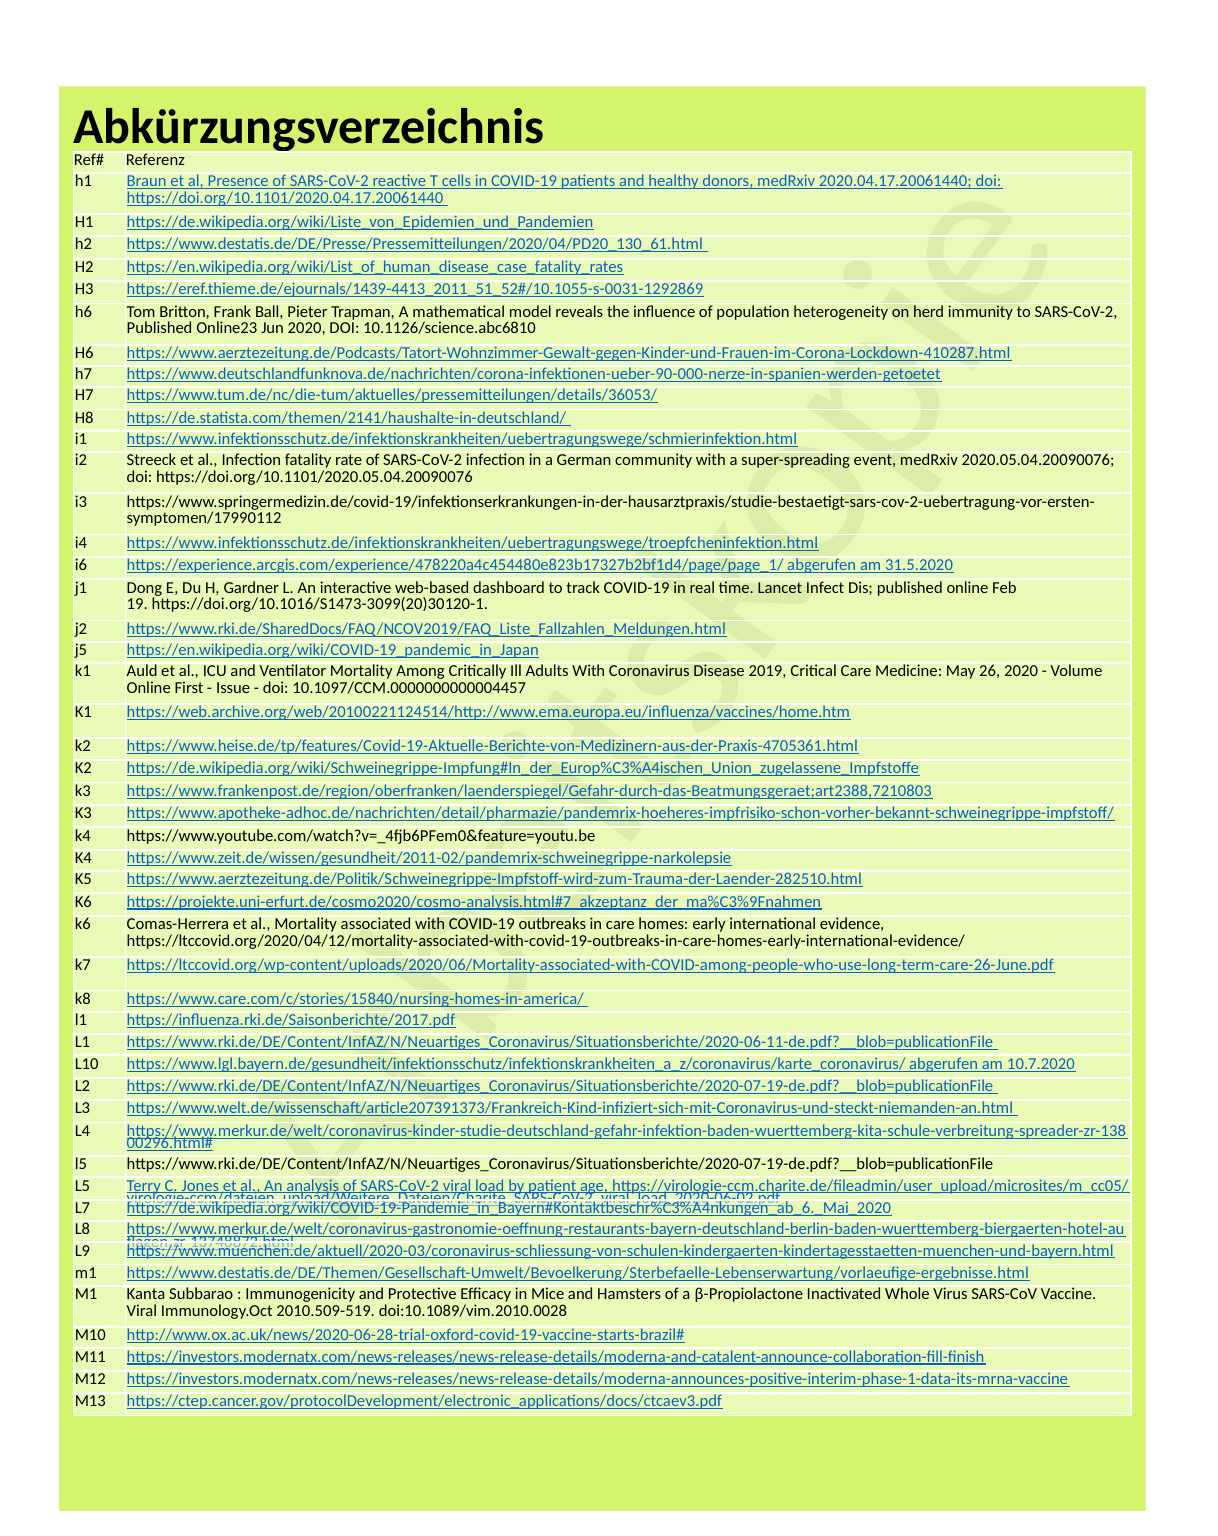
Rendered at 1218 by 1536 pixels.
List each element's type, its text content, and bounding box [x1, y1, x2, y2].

table_cell K5 [74, 872, 125, 892]
table_cell i3 [74, 494, 125, 534]
table_cell L4 [74, 1123, 125, 1155]
table_cell https://en.wikipedia.org/wiki/List_of_human_disease_case_fatality_rates [126, 260, 1130, 280]
table_cell i1 [74, 432, 125, 451]
table_cell M10 [74, 1328, 125, 1347]
table_cell k3 [74, 783, 125, 804]
table_cell L2 [74, 1079, 125, 1099]
table_cell H1 [74, 215, 125, 235]
table_cell j1 [74, 580, 125, 620]
table_cell https://web.archive.org/web/20100221124514/http://www.ema.europa.eu/influenza/vaccines/home.htm [126, 705, 1130, 737]
text_box Abkürzungsverzeichnis [58, 86, 1146, 1511]
table_cell K4 [74, 851, 125, 870]
table_cell M1 [74, 1287, 125, 1326]
table_cell K6 [74, 894, 125, 915]
table_cell https://www.aerztezeitung.de/Politik/Schweinegrippe-Impfstoff-wird-zum-Trauma-der-Laender-282510.html [126, 872, 1130, 892]
table_cell H8 [74, 410, 125, 430]
table_cell https://de.wikipedia.org/wiki/Schweinegrippe-Impfung#In_der_Europ%C3%A4ischen_Union_zugelassene_Impfstoffe [126, 761, 1130, 782]
table_cell https://ltccovid.org/wp-content/uploads/2020/06/Mortality-associated-with-COVID-among-people-who-use-long-term-care-26-June.pdf [126, 958, 1130, 990]
table_cell K1 [74, 705, 125, 737]
table_cell https://www.infektionsschutz.de/infektionskrankheiten/uebertragungswege/troepfcheninfektion.html [126, 535, 1130, 556]
table_cell h6 [74, 304, 125, 344]
table_cell h1 [74, 174, 125, 213]
table_cell H7 [74, 388, 125, 409]
table_cell https://www.merkur.de/welt/coronavirus-gastronomie-oeffnung-restaurants-bayern-deutschland-berlin-baden-wuerttemberg-biergaerten-hotel-auflagen-zr-13748872.html [126, 1222, 1130, 1241]
table_cell j2 [74, 621, 125, 641]
table_cell https://www.youtube.com/watch?v=_4fjb6PFem0&feature=youtu.be [126, 828, 1130, 849]
table_cell https://www.aerztezeitung.de/Podcasts/Tatort-Wohnzimmer-Gewalt-gegen-Kinder-und-Frauen-im-Corona-Lockdown-410287.html [126, 346, 1130, 365]
table_header Referenz [126, 153, 1130, 172]
table_cell https://ctep.cancer.gov/protocolDevelopment/electronic_applications/docs/ctcaev3.pdf [126, 1394, 1130, 1415]
table_cell i6 [74, 558, 125, 578]
table_cell https://de.wikipedia.org/wiki/Liste_von_Epidemien_und_Pandemien [126, 215, 1130, 235]
table_cell https://eref.thieme.de/ejournals/1439-4413_2011_51_52#/10.1055-s-0031-1292869 [126, 282, 1130, 303]
table_cell L7 [74, 1201, 125, 1220]
table_cell Dong E, Du H, Gardner L. An interactive web-based dashboard to track COVID-19 in real time. Lancet Infect Dis; published online Feb 19. https://doi.org/10.1016/S1473-3099(20)30120-1. [126, 580, 1130, 620]
table_cell https://www.infektionsschutz.de/infektionskrankheiten/uebertragungswege/schmierinfektion.html [126, 432, 1130, 451]
table_cell Terry C. Jones et al., An analysis of SARS-CoV-2 viral load by patient age, https://virologie-ccm.charite.de/fileadmin/user_upload/microsites/m_cc05/virologie-ccm/dateien_upload/Weitere_Dateien/Charite_SARS-CoV-2_viral_load_2020-06-02.pdf [126, 1178, 1130, 1199]
table_cell k1 [74, 664, 125, 703]
table_cell K3 [74, 806, 125, 826]
table_cell https://www.destatis.de/DE/Themen/Gesellschaft-Umwelt/Bevoelkerung/Sterbefaelle-Lebenserwartung/vorlaeufige-ergebnisse.html [126, 1265, 1130, 1285]
table_cell https://www.merkur.de/welt/coronavirus-kinder-studie-deutschland-gefahr-infektion-baden-wuerttemberg-kita-schule-verbreitung-spreader-zr-13800296.html# [126, 1123, 1130, 1155]
table_cell k4 [74, 828, 125, 849]
table_cell https://www.frankenpost.de/region/oberfranken/laenderspiegel/Gefahr-durch-das-Beatmungsgeraet;art2388,7210803 [126, 783, 1130, 804]
table_cell https://investors.modernatx.com/news-releases/news-release-details/moderna-and-catalent-announce-collaboration-fill-finish [126, 1349, 1130, 1370]
table_cell i4 [74, 535, 125, 556]
table_cell l1 [74, 1013, 125, 1033]
table_cell Auld et al., ICU and Ventilator Mortality Among Critically Ill Adults With Coronavirus Disease 2019, Critical Care Medicine: May 26, 2020 - Volume Online First - Issue - doi: 10.1097/CCM.0000000000004457 [126, 664, 1130, 703]
table_cell j5 [74, 643, 125, 662]
table_cell https://de.statista.com/themen/2141/haushalte-in-deutschland/ [126, 410, 1130, 430]
table_cell l5 [74, 1157, 125, 1176]
table_cell https://www.lgl.bayern.de/gesundheit/infektionsschutz/infektionskrankheiten_a_z/coronavirus/karte_coronavirus/ abgerufen am 10.7.2020 [126, 1056, 1130, 1077]
table_cell H2 [74, 260, 125, 280]
table_cell https://www.deutschlandfunknova.de/nachrichten/corona-infektionen-ueber-90-000-nerze-in-spanien-werden-getoetet [126, 367, 1130, 386]
table_cell https://www.apotheke-adhoc.de/nachrichten/detail/pharmazie/pandemrix-hoeheres-impfrisiko-schon-vorher-bekannt-schweinegrippe-impfstoff/ [126, 806, 1130, 826]
table_cell h7 [74, 367, 125, 386]
table_cell http://www.ox.ac.uk/news/2020-06-28-trial-oxford-covid-19-vaccine-starts-brazil# [126, 1328, 1130, 1347]
table_cell L8 [74, 1222, 125, 1241]
table_cell https://www.tum.de/nc/die-tum/aktuelles/pressemitteilungen/details/36053/ [126, 388, 1130, 409]
table_cell L9 [74, 1243, 125, 1264]
table_cell H6 [74, 346, 125, 365]
table_cell h2 [74, 237, 125, 258]
table_cell https://www.zeit.de/wissen/gesundheit/2011-02/pandemrix-schweinegrippe-narkolepsie [126, 851, 1130, 870]
table_cell https://www.rki.de/DE/Content/InfAZ/N/Neuartiges_Coronavirus/Situationsberichte/2020-07-19-de.pdf?__blob=publicationFile [126, 1157, 1130, 1176]
table_cell https://en.wikipedia.org/wiki/COVID-19_pandemic_in_Japan [126, 643, 1130, 662]
table_cell k2 [74, 739, 125, 759]
table_cell L1 [74, 1035, 125, 1054]
table_cell K2 [74, 761, 125, 782]
table_cell L3 [74, 1101, 125, 1122]
table_cell https://www.muenchen.de/aktuell/2020-03/coronavirus-schliessung-von-schulen-kindergaerten-kindertagesstaetten-muenchen-und-bayern.html [126, 1243, 1130, 1264]
table_cell L5 [74, 1178, 125, 1199]
table_cell https://www.care.com/c/stories/15840/nursing-homes-in-america/ [126, 991, 1130, 1011]
table_cell Streeck et al., Infection fatality rate of SARS-CoV-2 infection in a German community with a super-spreading event, medRxiv 2020.05.04.20090076; doi: https://doi.org/10.1101/2020.05.04.20090076 [126, 453, 1130, 492]
table_cell https://projekte.uni-erfurt.de/cosmo2020/cosmo-analysis.html#7_akzeptanz_der_ma%C3%9Fnahmen [126, 894, 1130, 915]
table_cell M11 [74, 1349, 125, 1370]
table_cell https://www.rki.de/DE/Content/InfAZ/N/Neuartiges_Coronavirus/Situationsberichte/2020-06-11-de.pdf?__blob=publicationFile [126, 1035, 1130, 1054]
table_cell https://www.rki.de/SharedDocs/FAQ/NCOV2019/FAQ_Liste_Fallzahlen_Meldungen.html [126, 621, 1130, 641]
table_cell Comas-Herrera et al., Mortality associated with COVID-19 outbreaks in care homes: early international evidence, https://ltccovid.org/2020/04/12/mortality-associated-with-covid-19-outbreaks-in-care-homes-early-international-evidence/ [126, 917, 1130, 956]
table_cell https://www.welt.de/wissenschaft/article207391373/Frankreich-Kind-infiziert-sich-mit-Coronavirus-und-steckt-niemanden-an.html [126, 1101, 1130, 1122]
table_cell https://www.destatis.de/DE/Presse/Pressemitteilungen/2020/04/PD20_130_61.html [126, 237, 1130, 258]
table_cell M12 [74, 1372, 125, 1392]
table_cell L10 [74, 1056, 125, 1077]
table_cell M13 [74, 1394, 125, 1415]
table_header Ref# [74, 153, 125, 172]
table_cell Tom Britton, Frank Ball, Pieter Trapman, A mathematical model reveals the influence of population heterogeneity on herd immunity to SARS-CoV-2, Published Online23 Jun 2020, DOI: 10.1126/science.abc6810 [126, 304, 1130, 344]
table_cell Kanta Subbarao : Immunogenicity and Protective Efficacy in Mice and Hamsters of a β-Propiolactone Inactivated Whole Virus SARS-CoV Vaccine. Viral Immunology.Oct 2010.509-519. doi:10.1089/vim.2010.0028 [126, 1287, 1130, 1326]
table_cell k8 [74, 991, 125, 1011]
table_cell https://influenza.rki.de/Saisonberichte/2017.pdf [126, 1013, 1130, 1033]
table_cell H3 [74, 282, 125, 303]
table_cell Braun et al, Presence of SARS-CoV-2 reactive T cells in COVID-19 patients and healthy donors, medRxiv 2020.04.17.20061440; doi: https://doi.org/10.1101/2020.04.17.20061440 [126, 174, 1130, 213]
table_cell k7 [74, 958, 125, 990]
table_cell k6 [74, 917, 125, 956]
table_cell https://www.heise.de/tp/features/Covid-19-Aktuelle-Berichte-von-Medizinern-aus-der-Praxis-4705361.html [126, 739, 1130, 759]
table_cell https://investors.modernatx.com/news-releases/news-release-details/moderna-announces-positive-interim-phase-1-data-its-mrna-vaccine [126, 1372, 1130, 1392]
table_cell i2 [74, 453, 125, 492]
table_cell https://www.rki.de/DE/Content/InfAZ/N/Neuartiges_Coronavirus/Situationsberichte/2020-07-19-de.pdf?__blob=publicationFile [126, 1079, 1130, 1099]
table_cell m1 [74, 1265, 125, 1285]
table_cell https://www.springermedizin.de/covid-19/infektionserkrankungen-in-der-hausarztpraxis/studie-bestaetigt-sars-cov-2-uebertragung-vor-ersten-symptomen/17990112 [126, 494, 1130, 534]
table_cell https://experience.arcgis.com/experience/478220a4c454480e823b17327b2bf1d4/page/page_1/ abgerufen am 31.5.2020 [126, 558, 1130, 578]
table_cell https://de.wikipedia.org/wiki/COVID-19-Pandemie_in_Bayern#Kontaktbeschr%C3%A4nkungen_ab_6._Mai_2020 [126, 1201, 1130, 1220]
